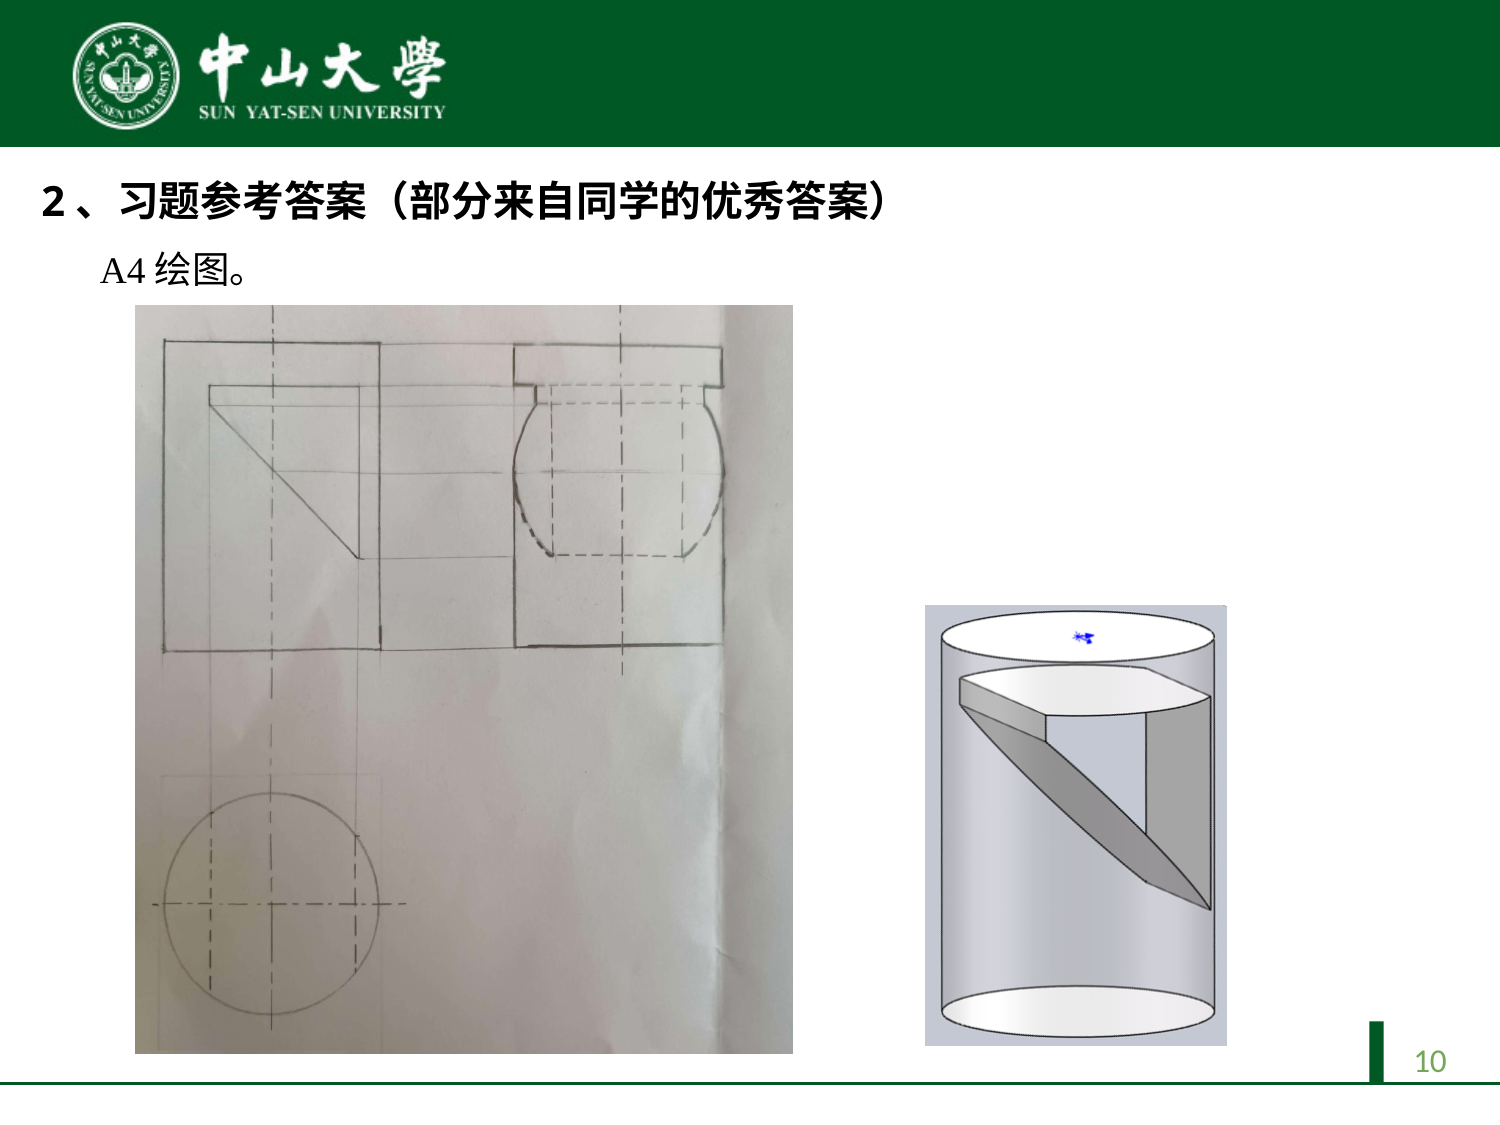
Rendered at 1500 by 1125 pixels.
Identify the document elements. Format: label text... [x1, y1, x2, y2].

text_box 2、习题参考答案（部分来自同学的优秀答案） [26, 167, 926, 233]
slide_number 10 [1124, 1084, 1462, 1090]
picture [45, 0, 465, 147]
slide_number 10 [1124, 1029, 1462, 1083]
picture [135, 305, 793, 1054]
text_box [0, 0, 1500, 148]
text_box [1368, 1020, 1385, 1029]
text_box A4绘图。 [85, 238, 1415, 299]
picture [925, 605, 1227, 1046]
